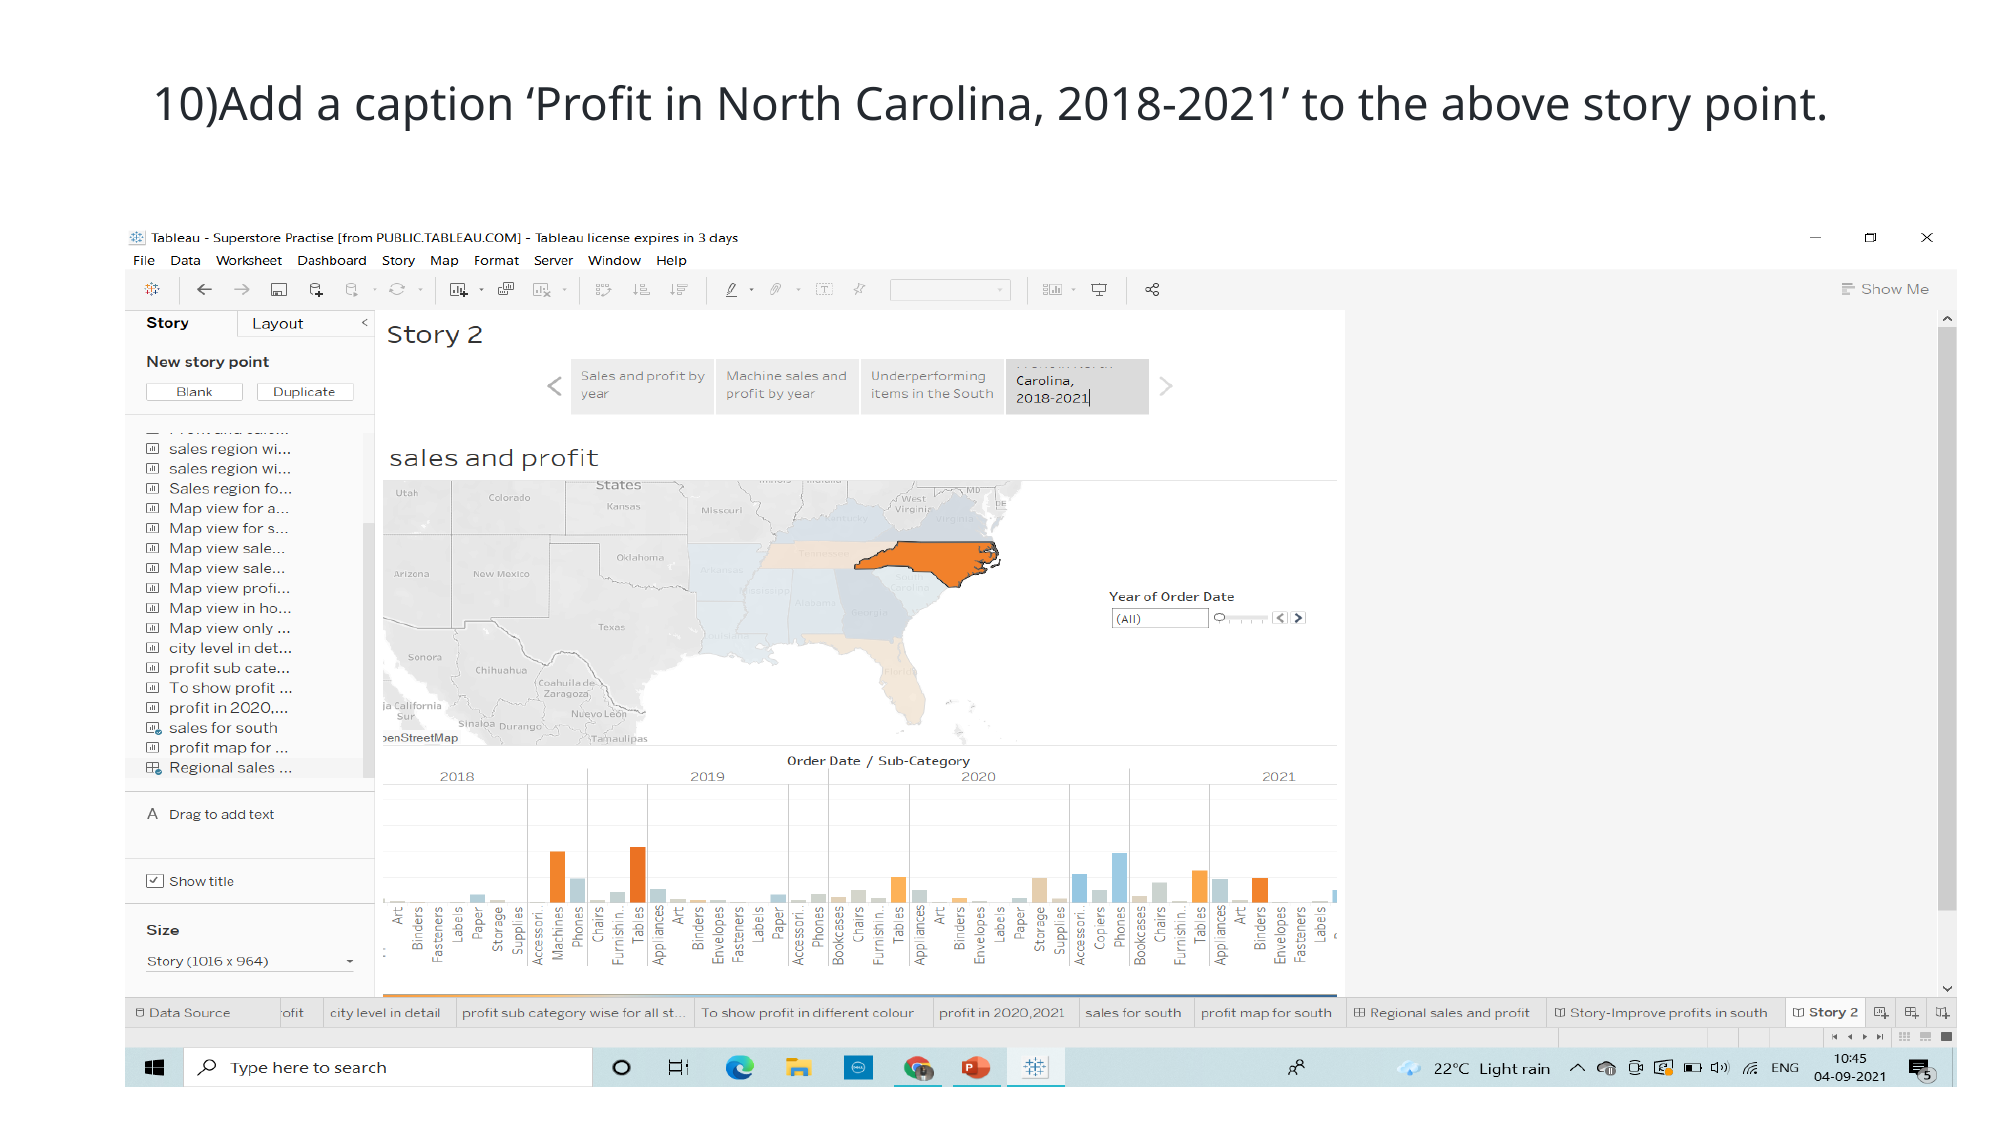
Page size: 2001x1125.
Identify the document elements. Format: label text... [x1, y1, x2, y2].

title 10)Add a caption ‘Profit in North Carolina, 2018-2021’ to the above story point. [137, 59, 1863, 152]
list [125, 226, 1957, 1087]
